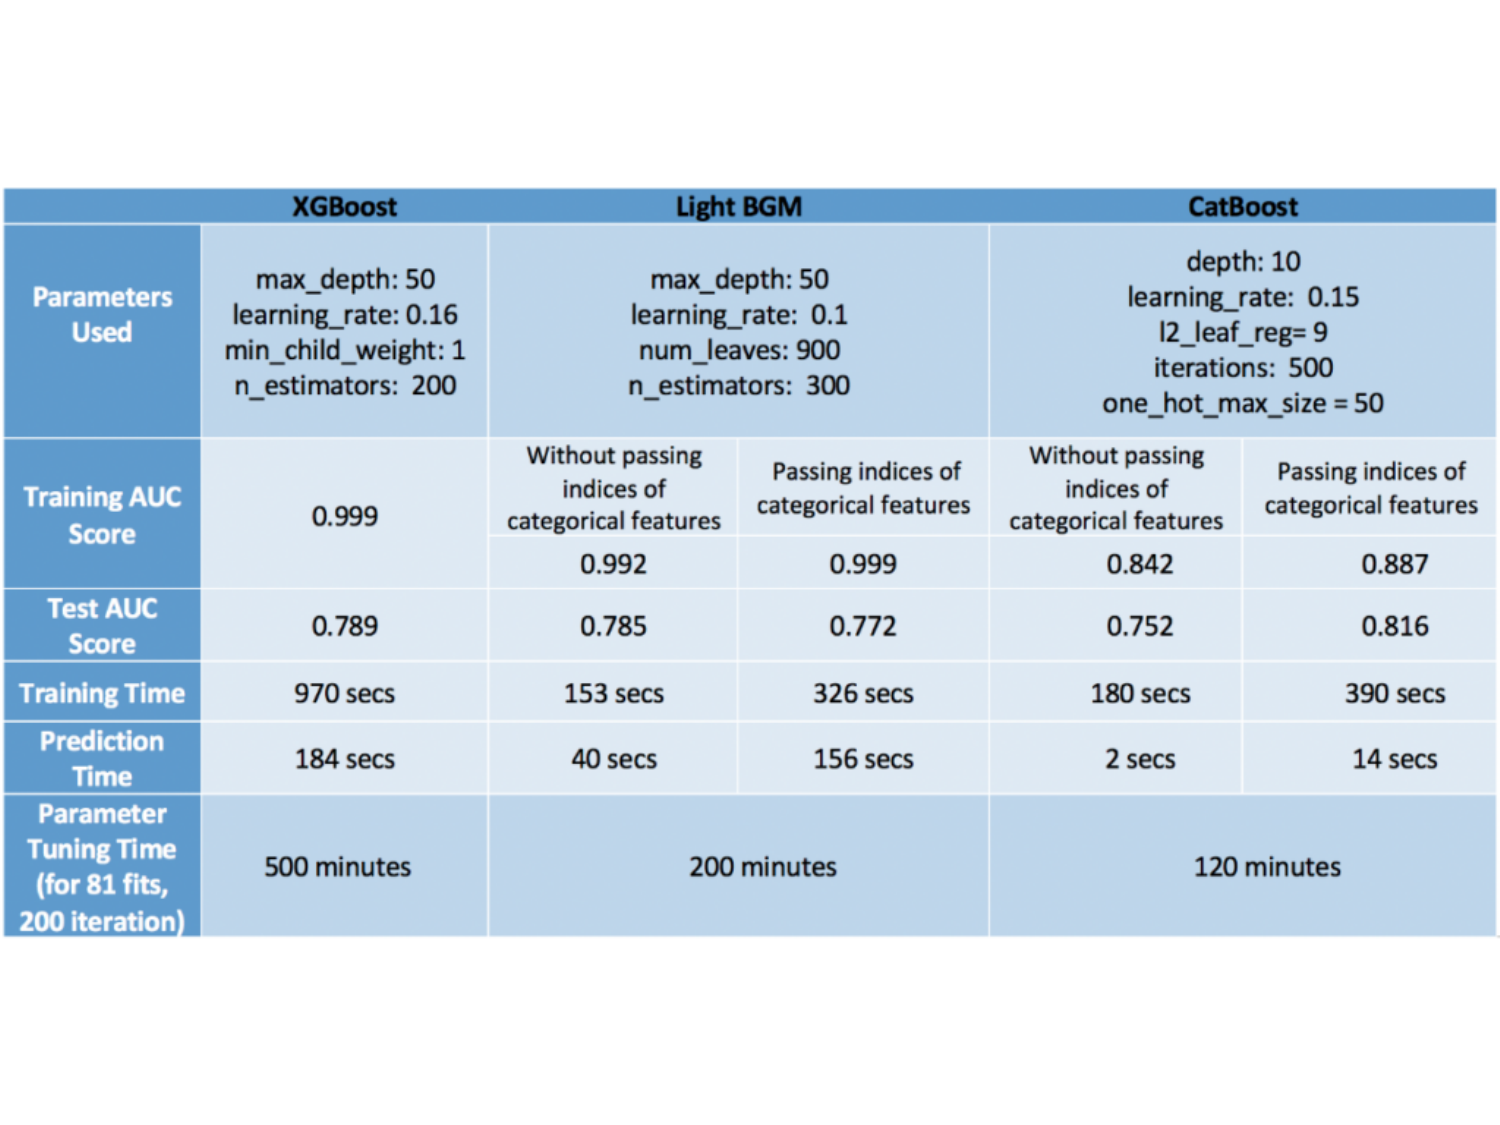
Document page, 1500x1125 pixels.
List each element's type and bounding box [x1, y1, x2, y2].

picture [0, 185, 1500, 940]
